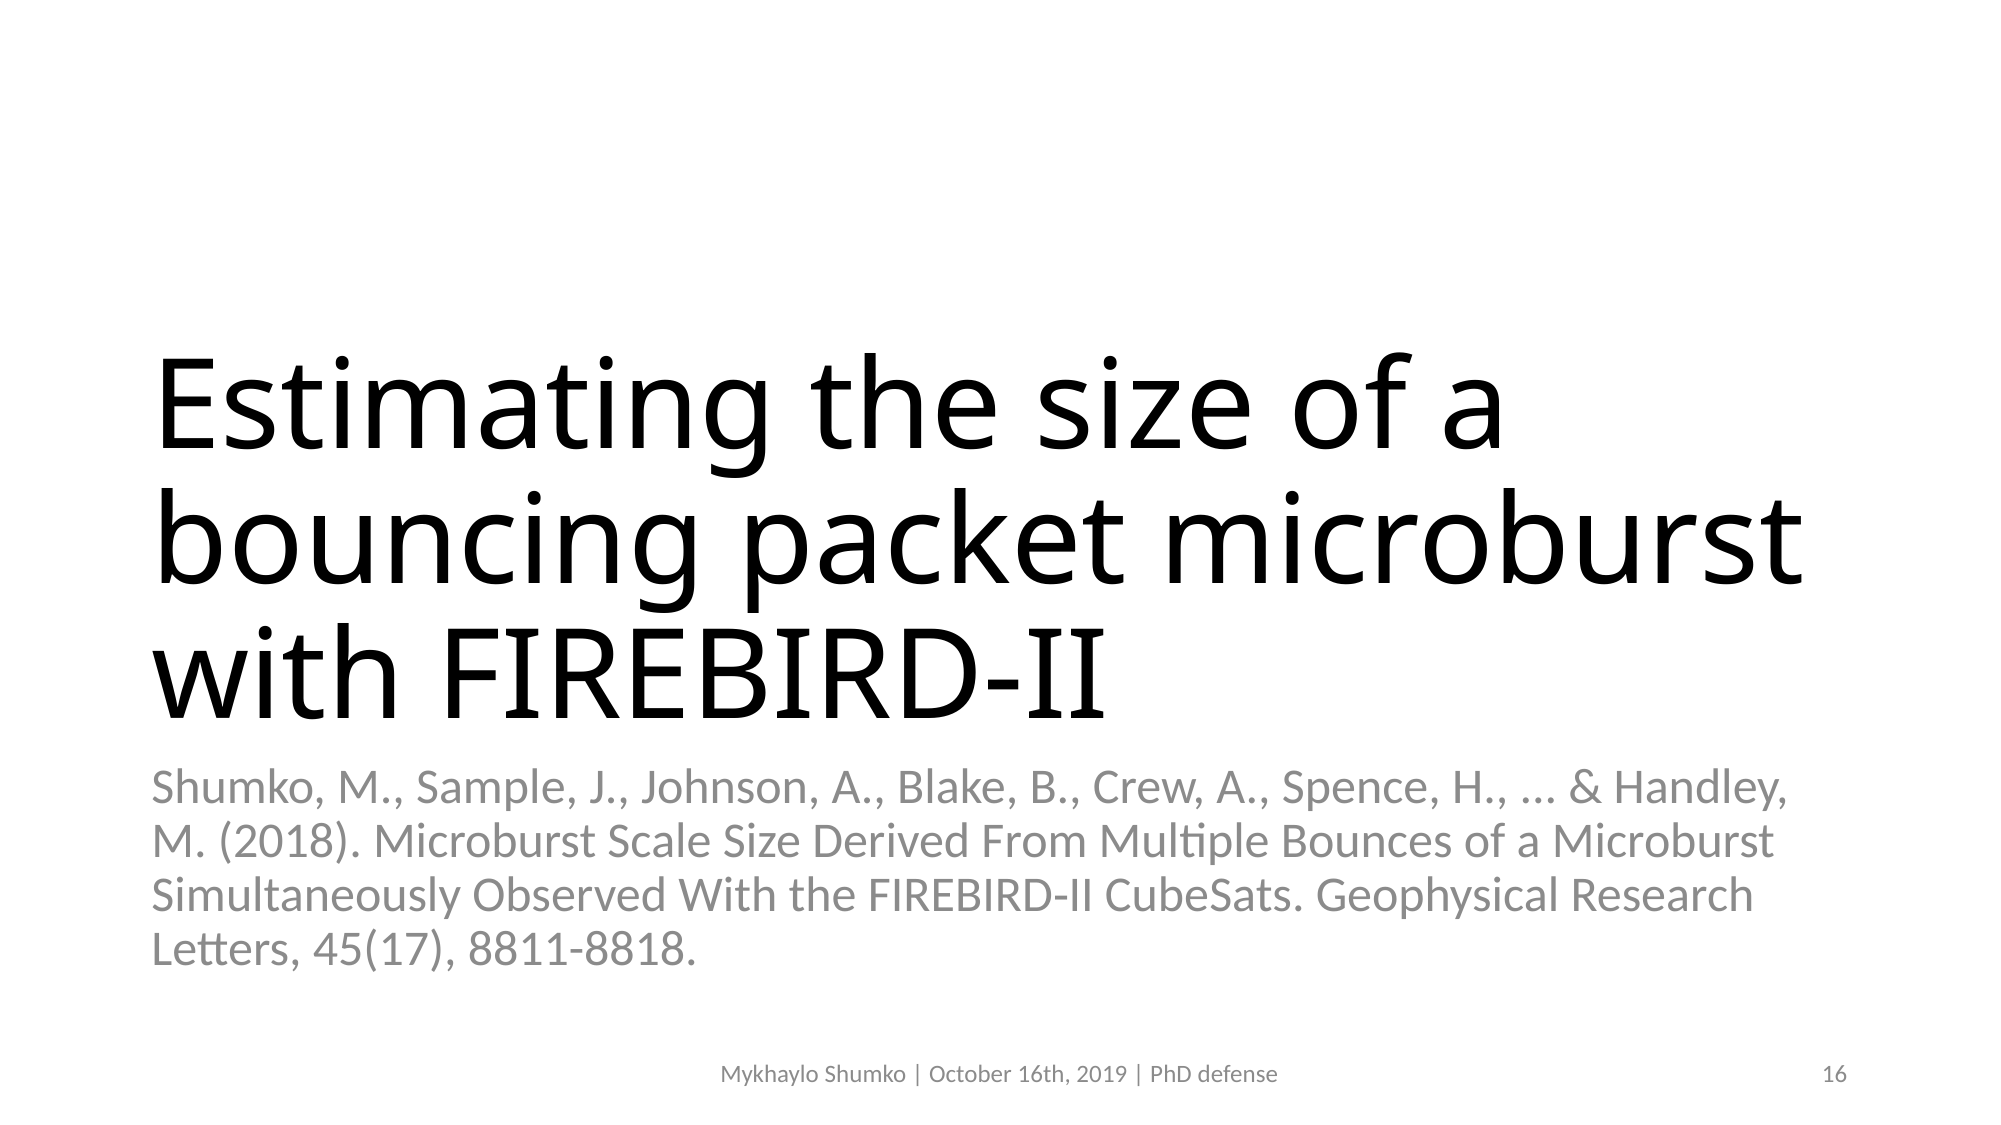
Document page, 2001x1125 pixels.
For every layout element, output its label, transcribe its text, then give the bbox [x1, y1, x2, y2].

slide_number 16 [1412, 1042, 1863, 1103]
footer Mykhaylo Shumko | October 16th, 2019 | PhD defense [662, 1042, 1338, 1103]
list Shumko, M., Sample, J., Johnson, A., Blake, B., Crew, A., Spence, H., ... & Handley, M. (2018). Microburst Scale Size Derived From Multiple Bounces of a Microburst Simultaneously Observed With the FIREBIRD‐II CubeSats. Geophysical Research Letters, 45(17), 8811-8818. [136, 752, 1862, 999]
title Estimating the size of a bouncing packet microburst with FIREBIRD-II [136, 280, 1911, 754]
